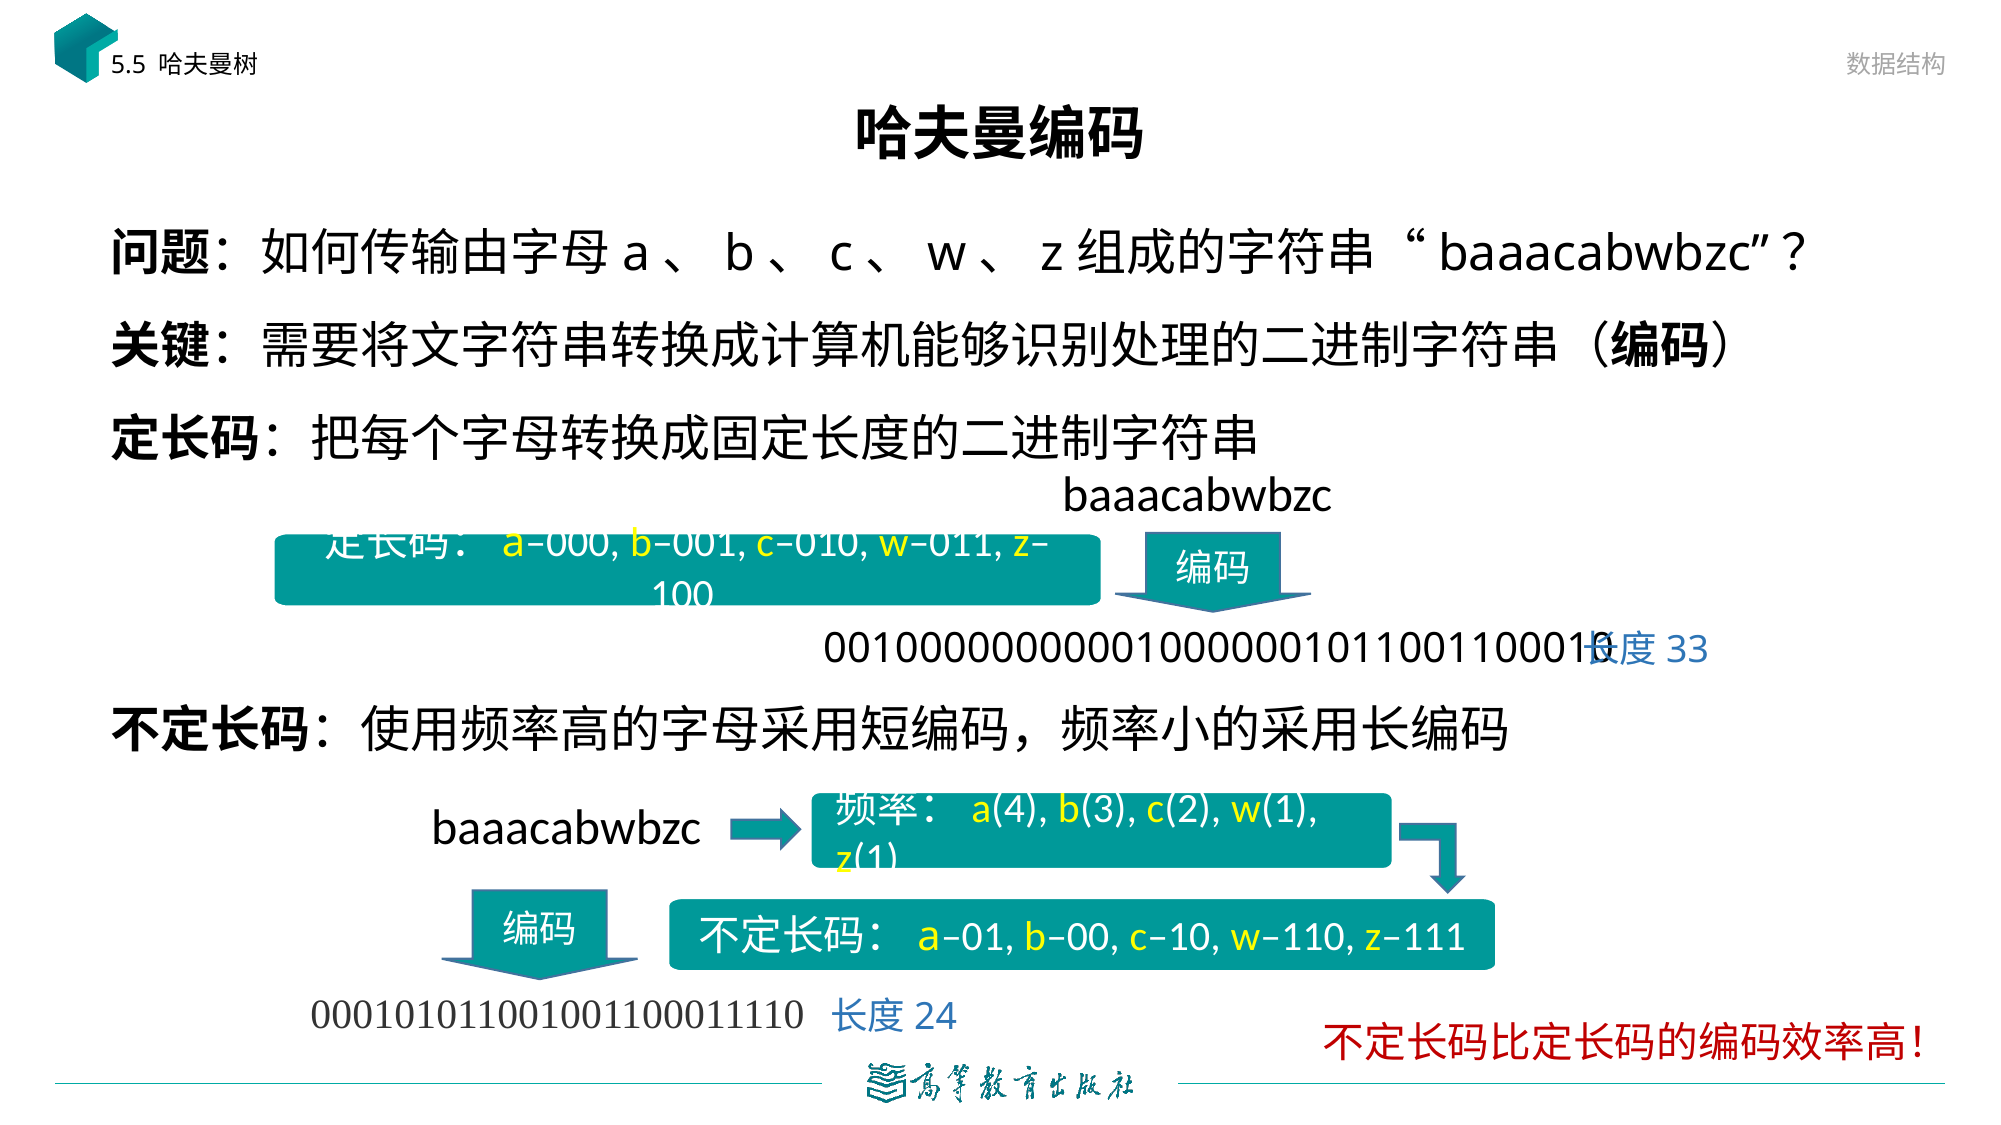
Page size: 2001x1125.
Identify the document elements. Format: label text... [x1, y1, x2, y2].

list 数据结构 [1115, 32, 1962, 86]
text_box 编码 [441, 889, 638, 981]
text_box baaacabwbzc [1037, 453, 1357, 529]
text_box 频率：a(4), b(3), c(2), w(1), z(1) [809, 790, 1394, 871]
subtitle 5.5 哈夫曼树 [95, 44, 894, 99]
text_box 问题：如何传输由字母a、b、c、w、z组成的字符串“baaacabwbzc”？ 关键：需要将文字符串转换成计算机能够识别处理的二进制字符串（编码） 定长码：把每个字母转换成固定长度的二进制字符串 不定长码：使用频率高的字母采用短编码，频率小的采用长编码 [95, 201, 1895, 982]
picture [867, 1063, 1133, 1103]
text_box [730, 807, 802, 851]
text_box 定长码：a–000, b–001, c–010, w–011, z–100 [272, 532, 1103, 608]
text_box 001000000000010000001011001100010 [697, 638, 1567, 678]
text_box 编码 [1114, 531, 1312, 613]
text_box 000101011001001100011110 [41, 1005, 1042, 1046]
text_box 不定长码：a–01, b–00, c–10, w–110, z–111 [667, 897, 1498, 973]
text_box 长度33 [1567, 618, 1724, 678]
title 哈夫曼编码 [137, 92, 1863, 178]
text_box 长度24 [815, 984, 972, 1045]
text_box baaacabwbzc [381, 786, 752, 862]
text_box [1399, 822, 1467, 894]
text_box 不定长码比定长码的编码效率高！ [1308, 1008, 1964, 1073]
